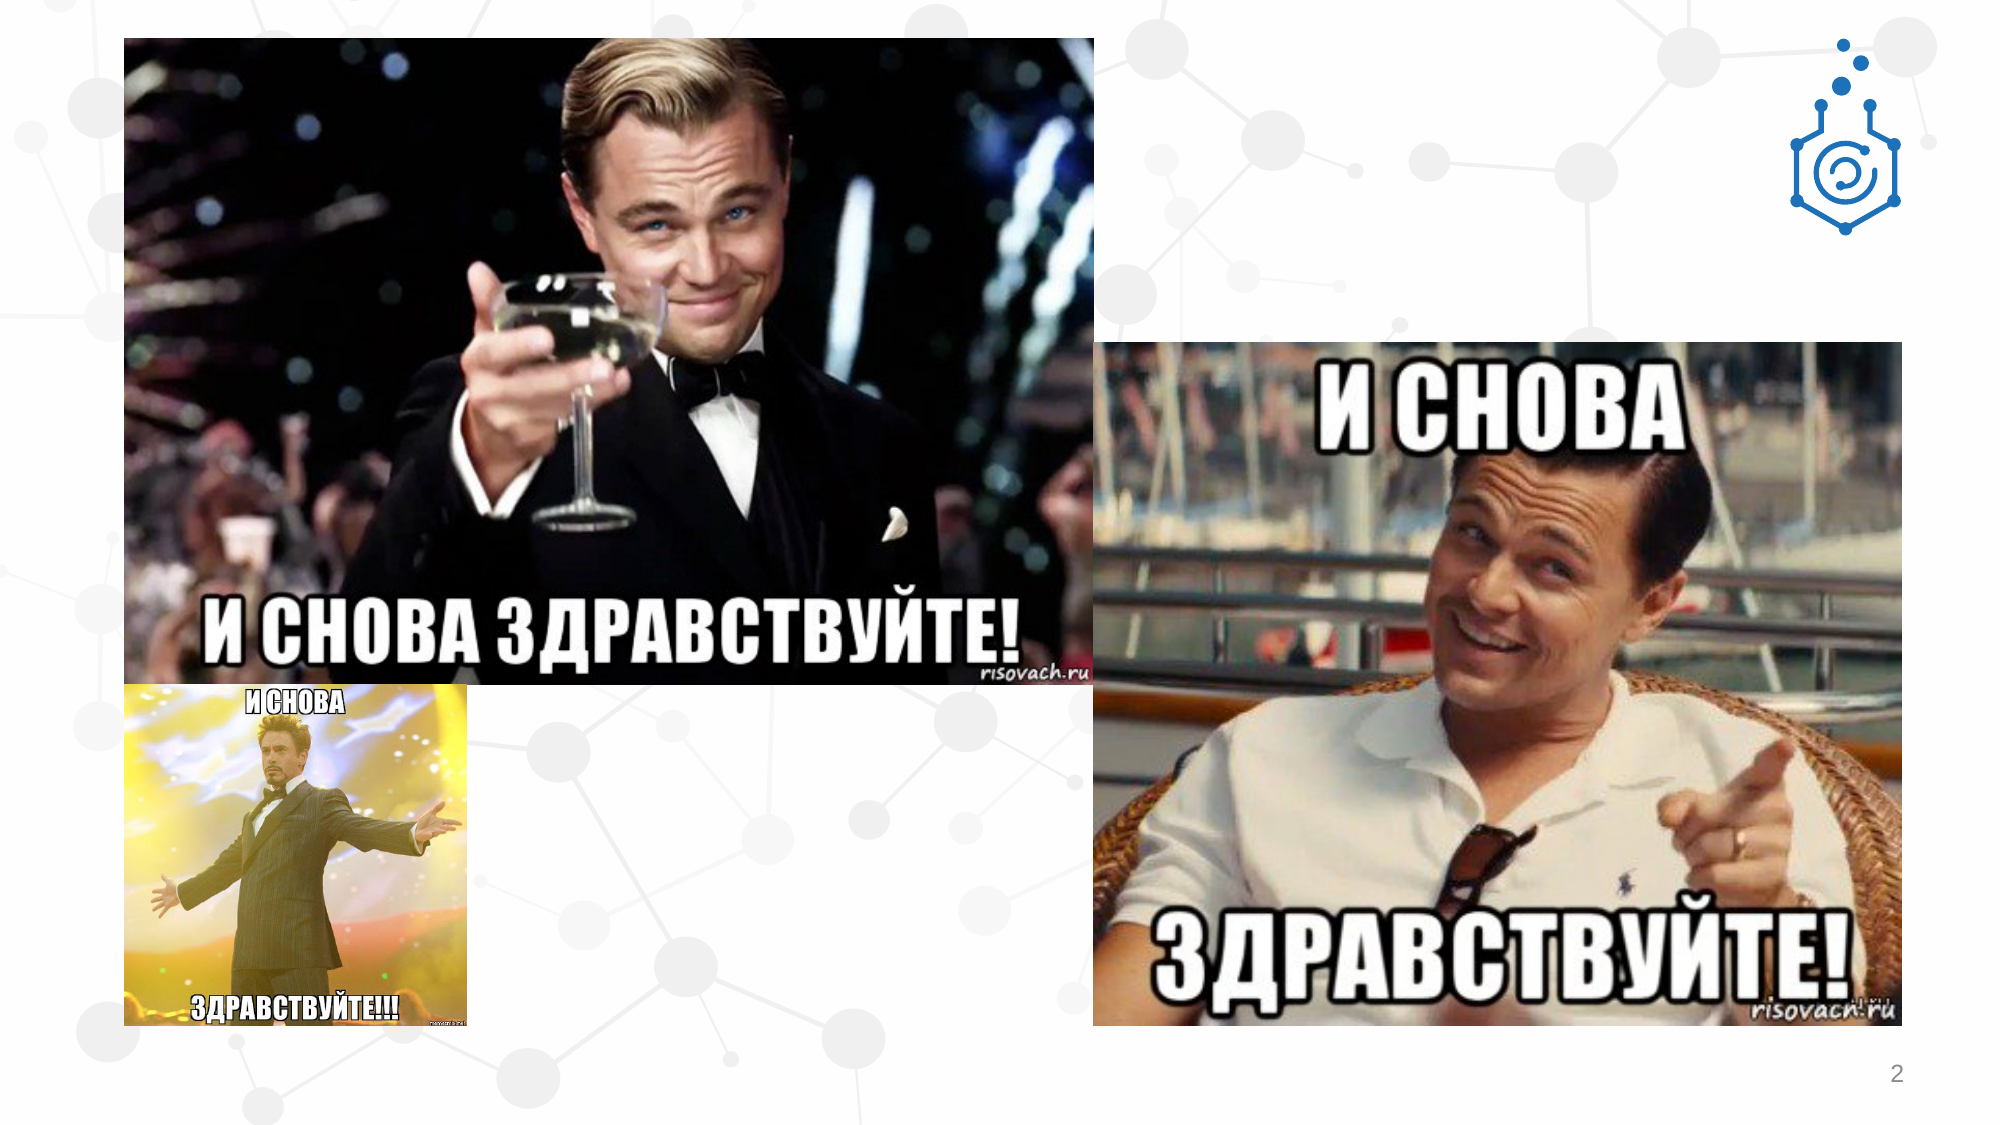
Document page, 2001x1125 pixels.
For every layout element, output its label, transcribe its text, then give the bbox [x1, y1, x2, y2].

picture [0, 0, 2001, 1125]
slide_number 2 [1724, 1042, 1920, 1103]
